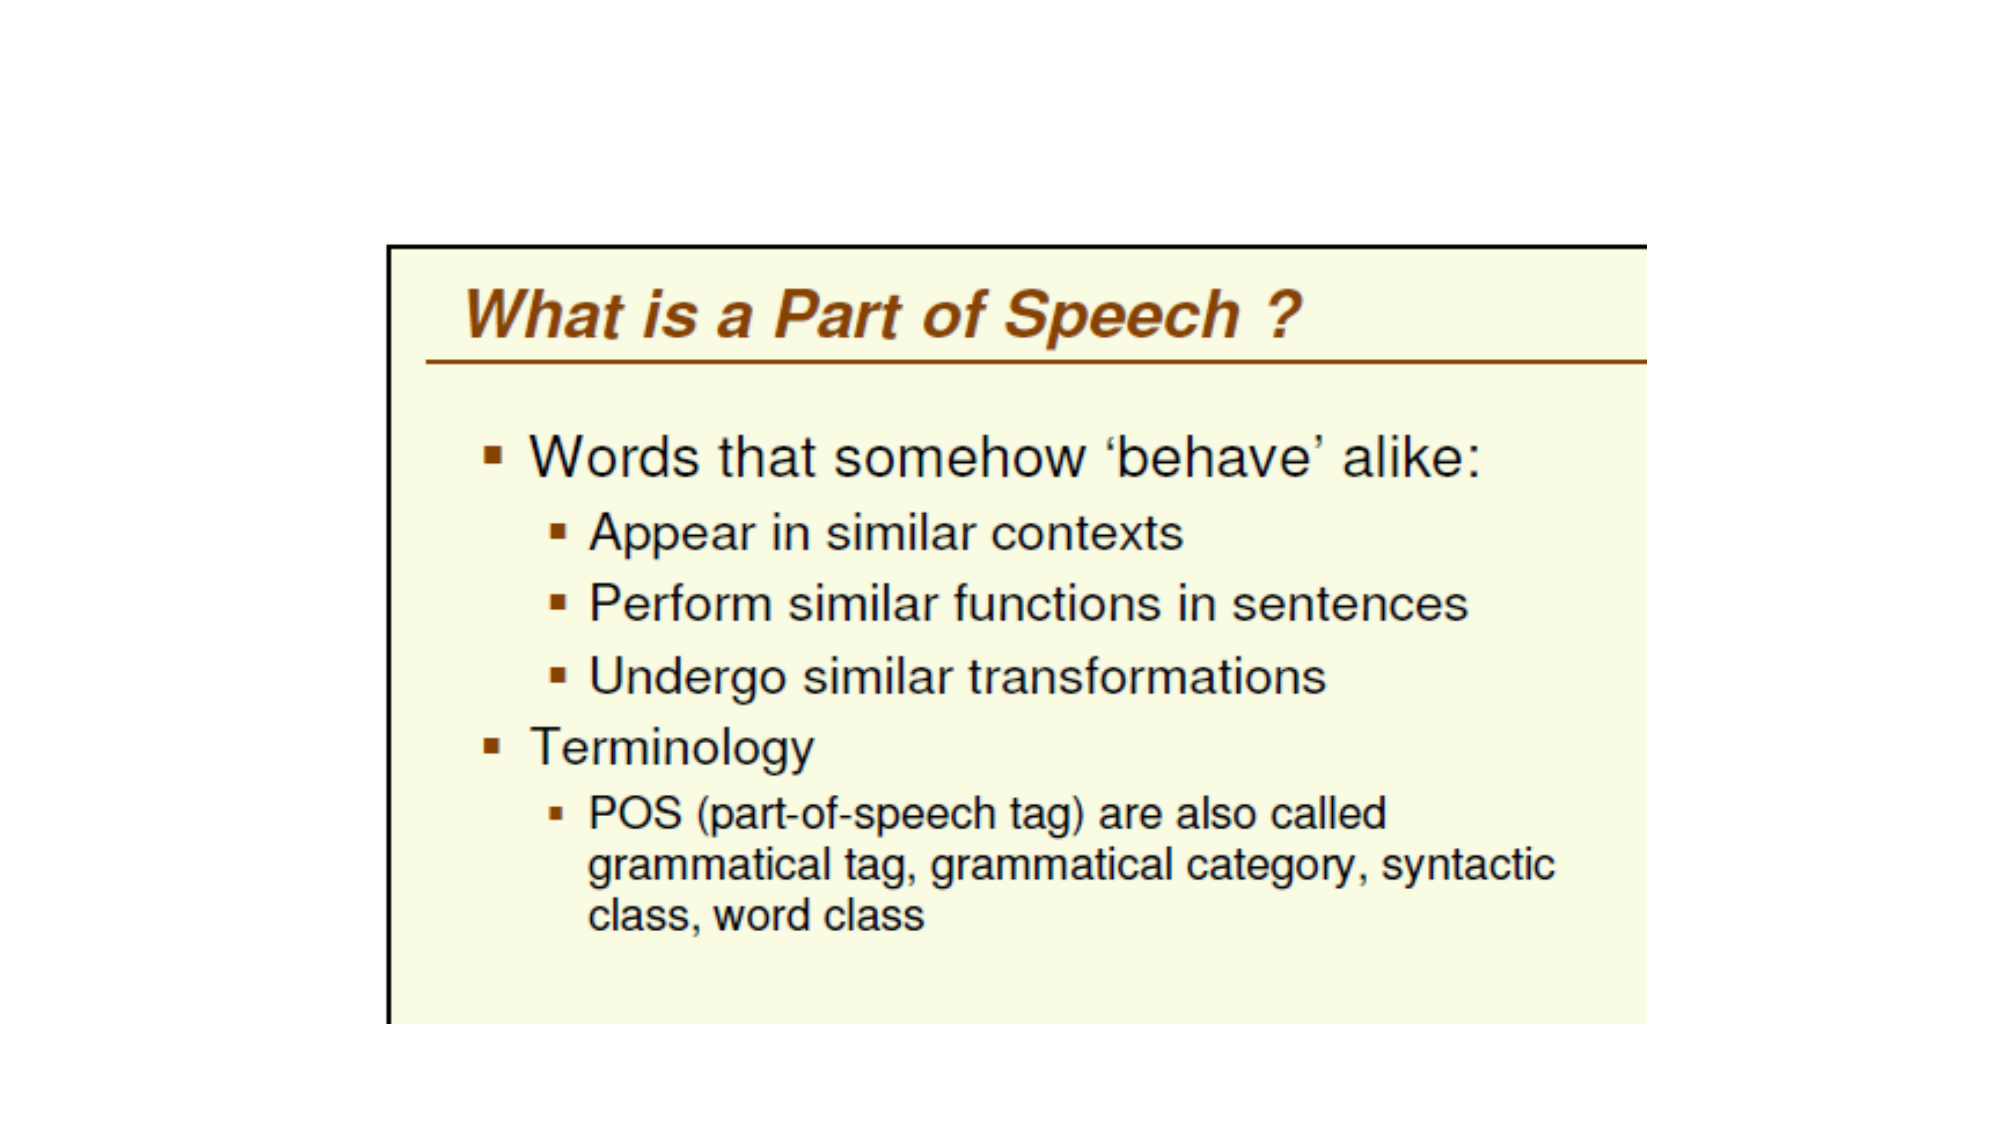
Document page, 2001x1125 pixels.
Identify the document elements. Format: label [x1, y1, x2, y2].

picture [188, 139, 1647, 1024]
